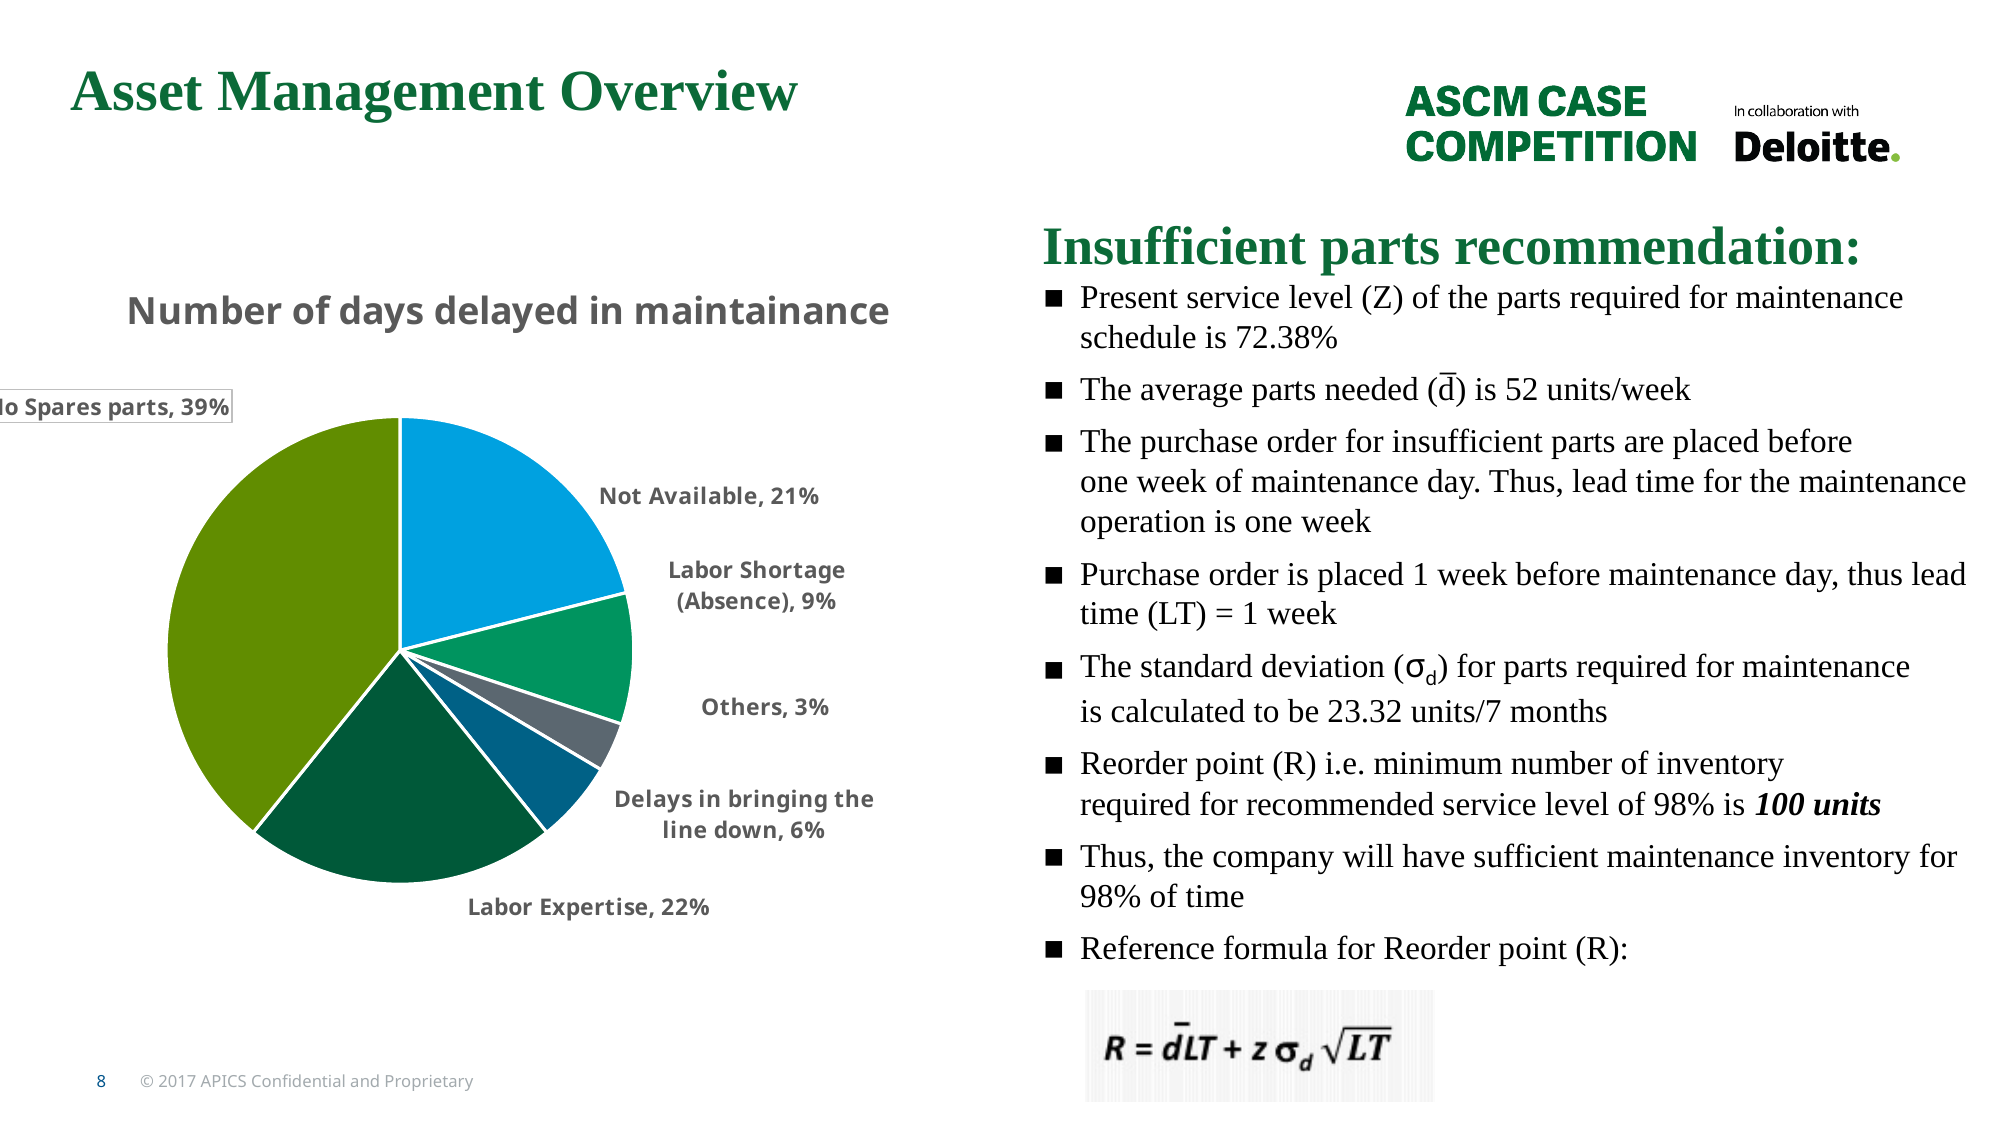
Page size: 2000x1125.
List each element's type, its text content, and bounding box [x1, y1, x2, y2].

list Present service level (Z) of the parts required for maintenance schedule is 72.38% The average parts needed (d̅) is 52 units/week The purchase order for insufficient parts are placed before one week of maintenance day. Thus, lead time for the maintenance operation is one week Purchase order is placed 1 week before maintenance day, thus lead time (LT) = 1 week The standard deviation (σd) for parts required for maintenance is calculated to be 23.32 units/7 months Reorder point (R) i.e. minimum number of inventory required for recommended service level of 98% is 100 units Thus, the company will have sufficient maintenance inventory for 98% of time Reference formula for Reorder point (R): [1042, 276, 1975, 987]
picture [1405, 85, 1900, 162]
chart [0, 237, 1024, 992]
picture [1085, 990, 1436, 1102]
title Asset Management Overview [70, 45, 1261, 122]
text_box Insufficient parts recommendation:​ [1042, 199, 1988, 276]
